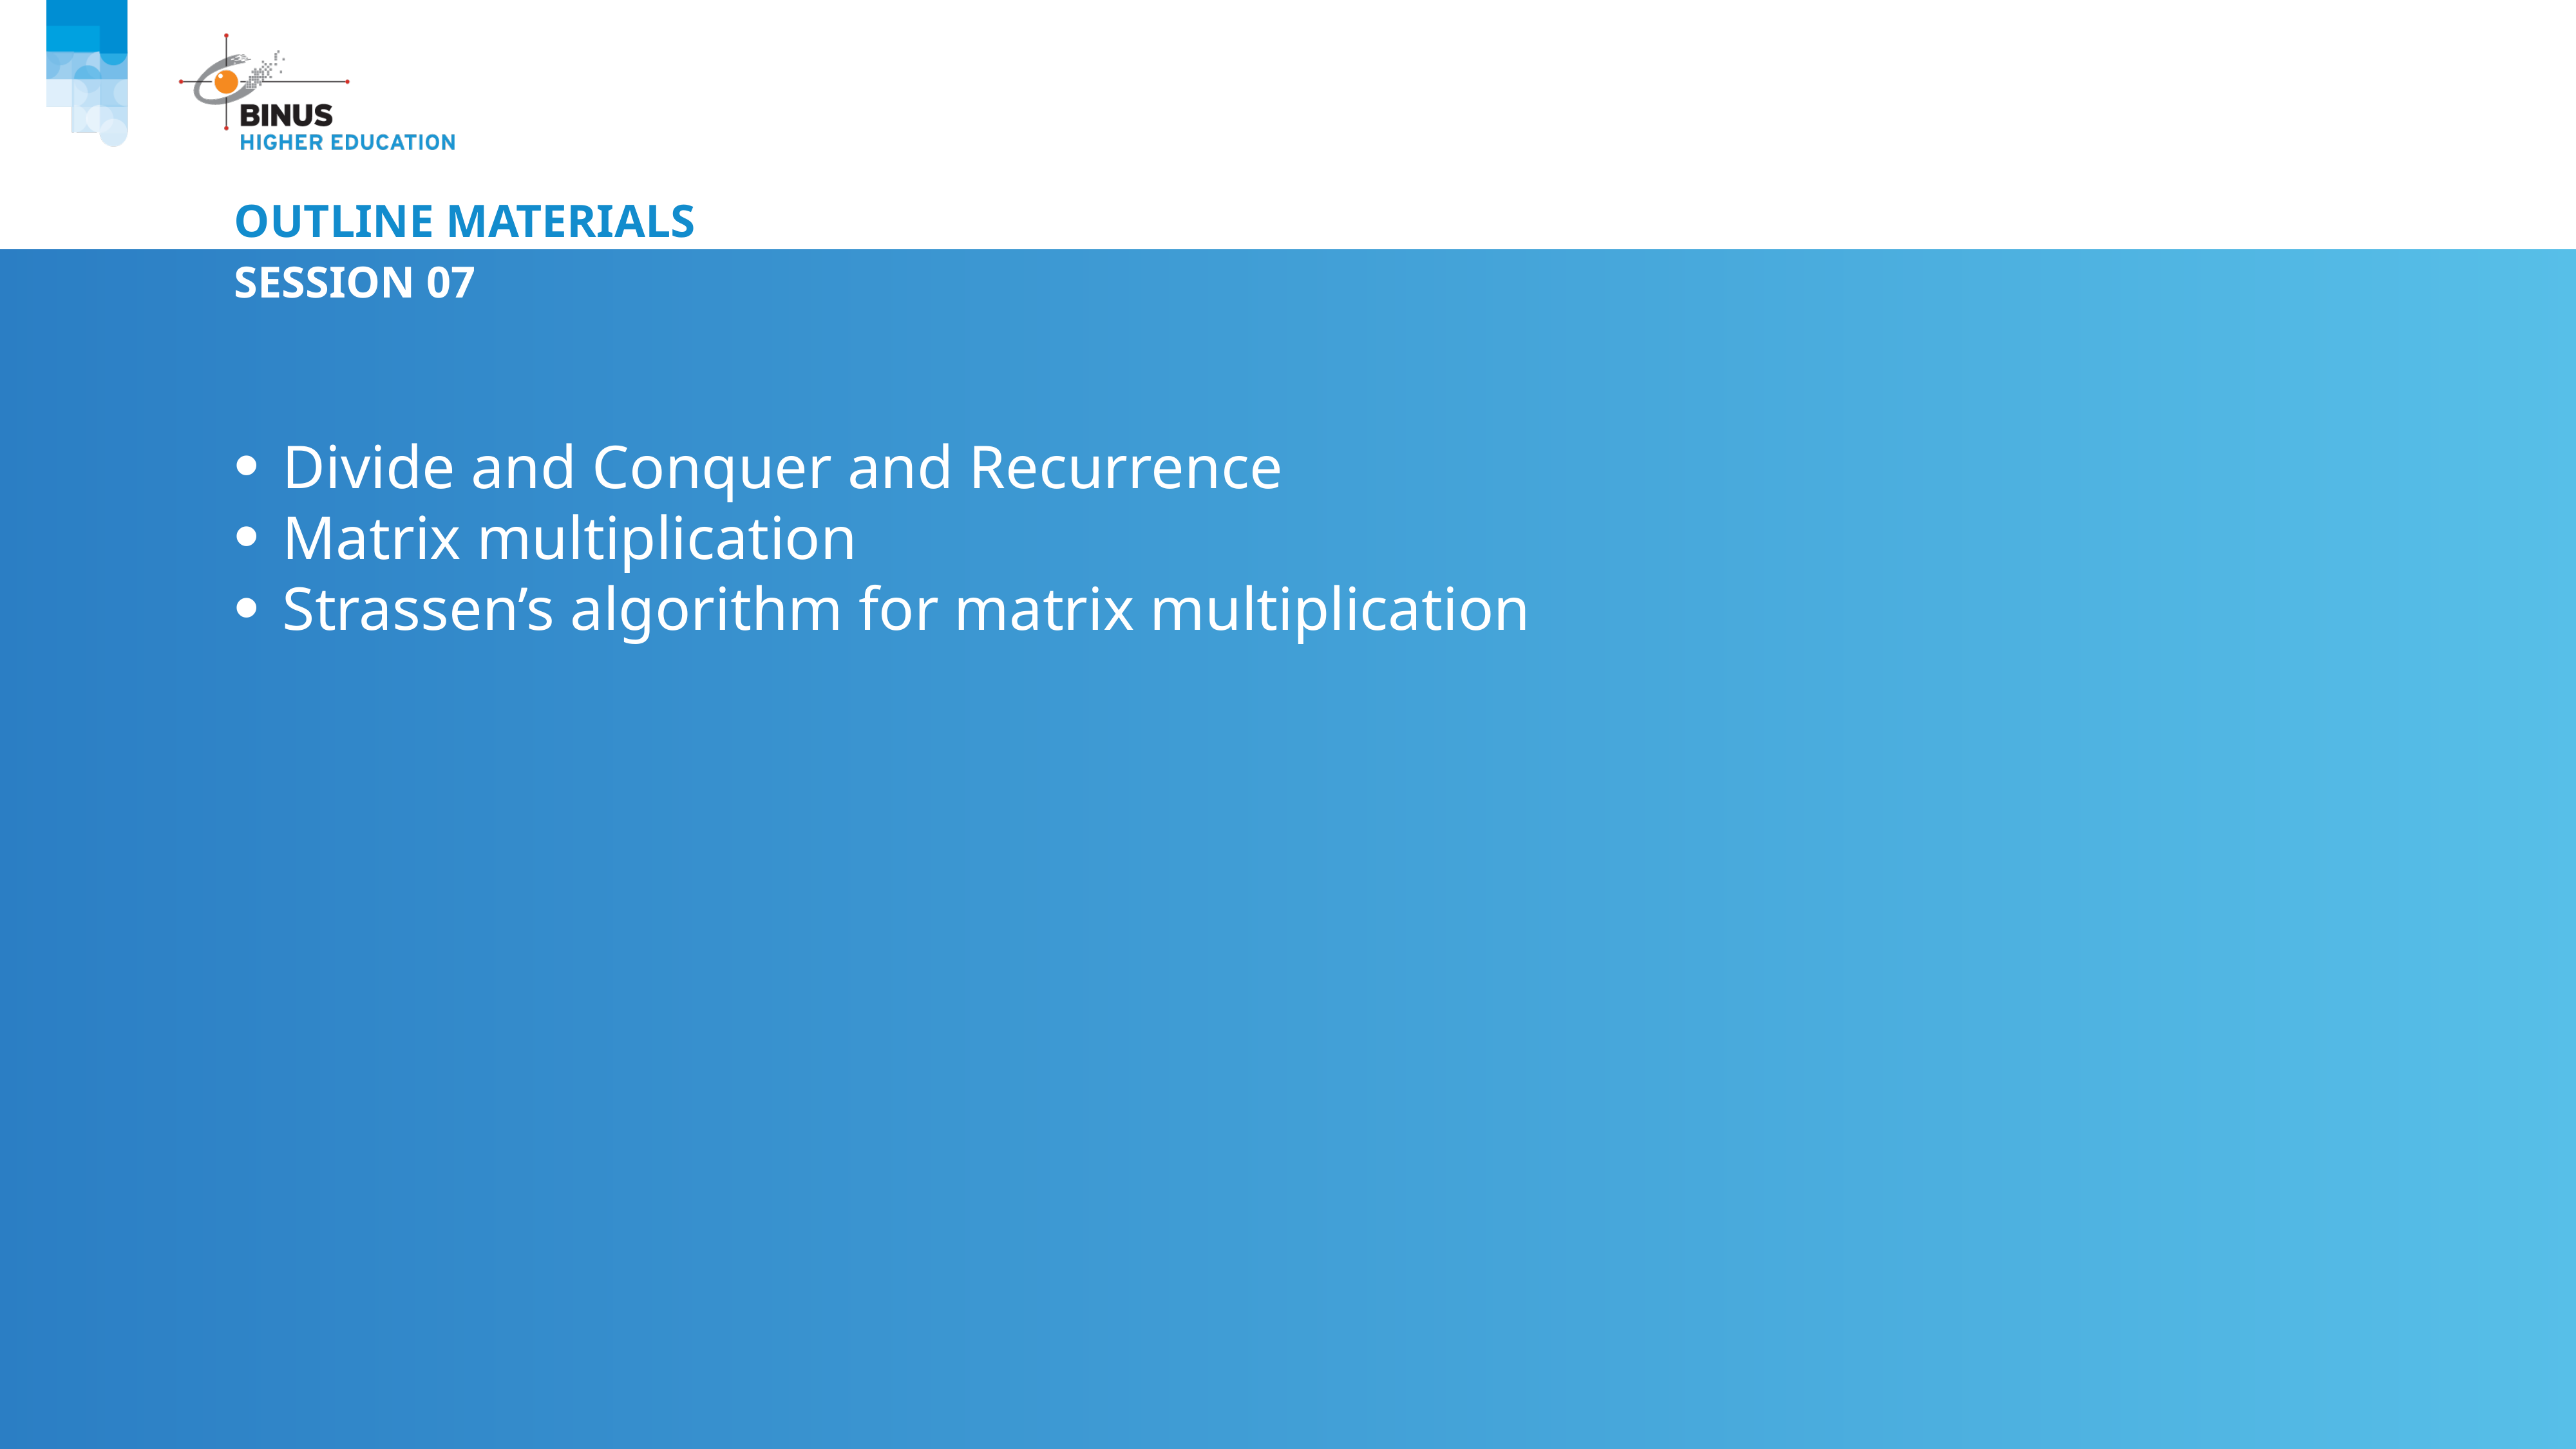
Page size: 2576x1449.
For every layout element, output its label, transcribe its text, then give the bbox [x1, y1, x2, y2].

picture [46, 0, 455, 154]
list Session 07 [228, 255, 1262, 341]
list Divide and Conquer and Recurrence Matrix multiplication Strassen’s algorithm for matrix multiplication [228, 423, 2349, 1252]
title Outline Materials [228, 197, 1784, 252]
